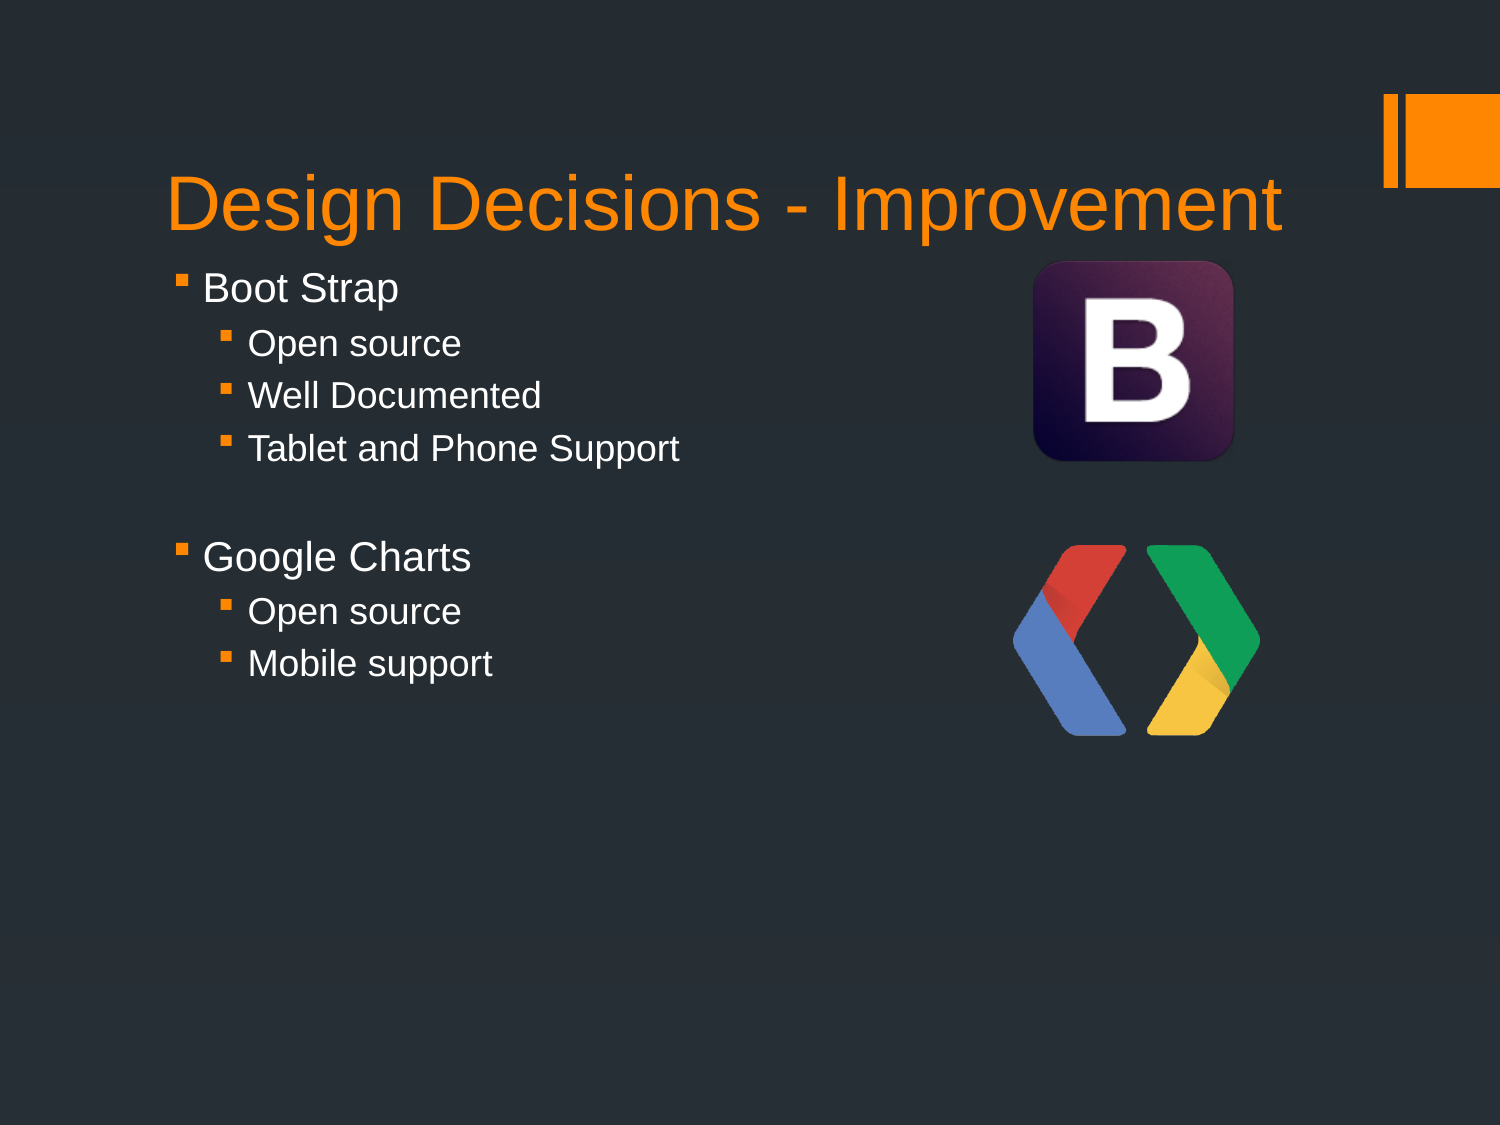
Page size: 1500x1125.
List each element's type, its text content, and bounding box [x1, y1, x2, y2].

title Design Decisions - Improvement [150, 64, 1350, 253]
picture [938, 165, 1330, 782]
list Boot Strap Open source Well Documented Tablet and Phone Support Google Charts Open source Mobile support [150, 253, 1350, 1071]
